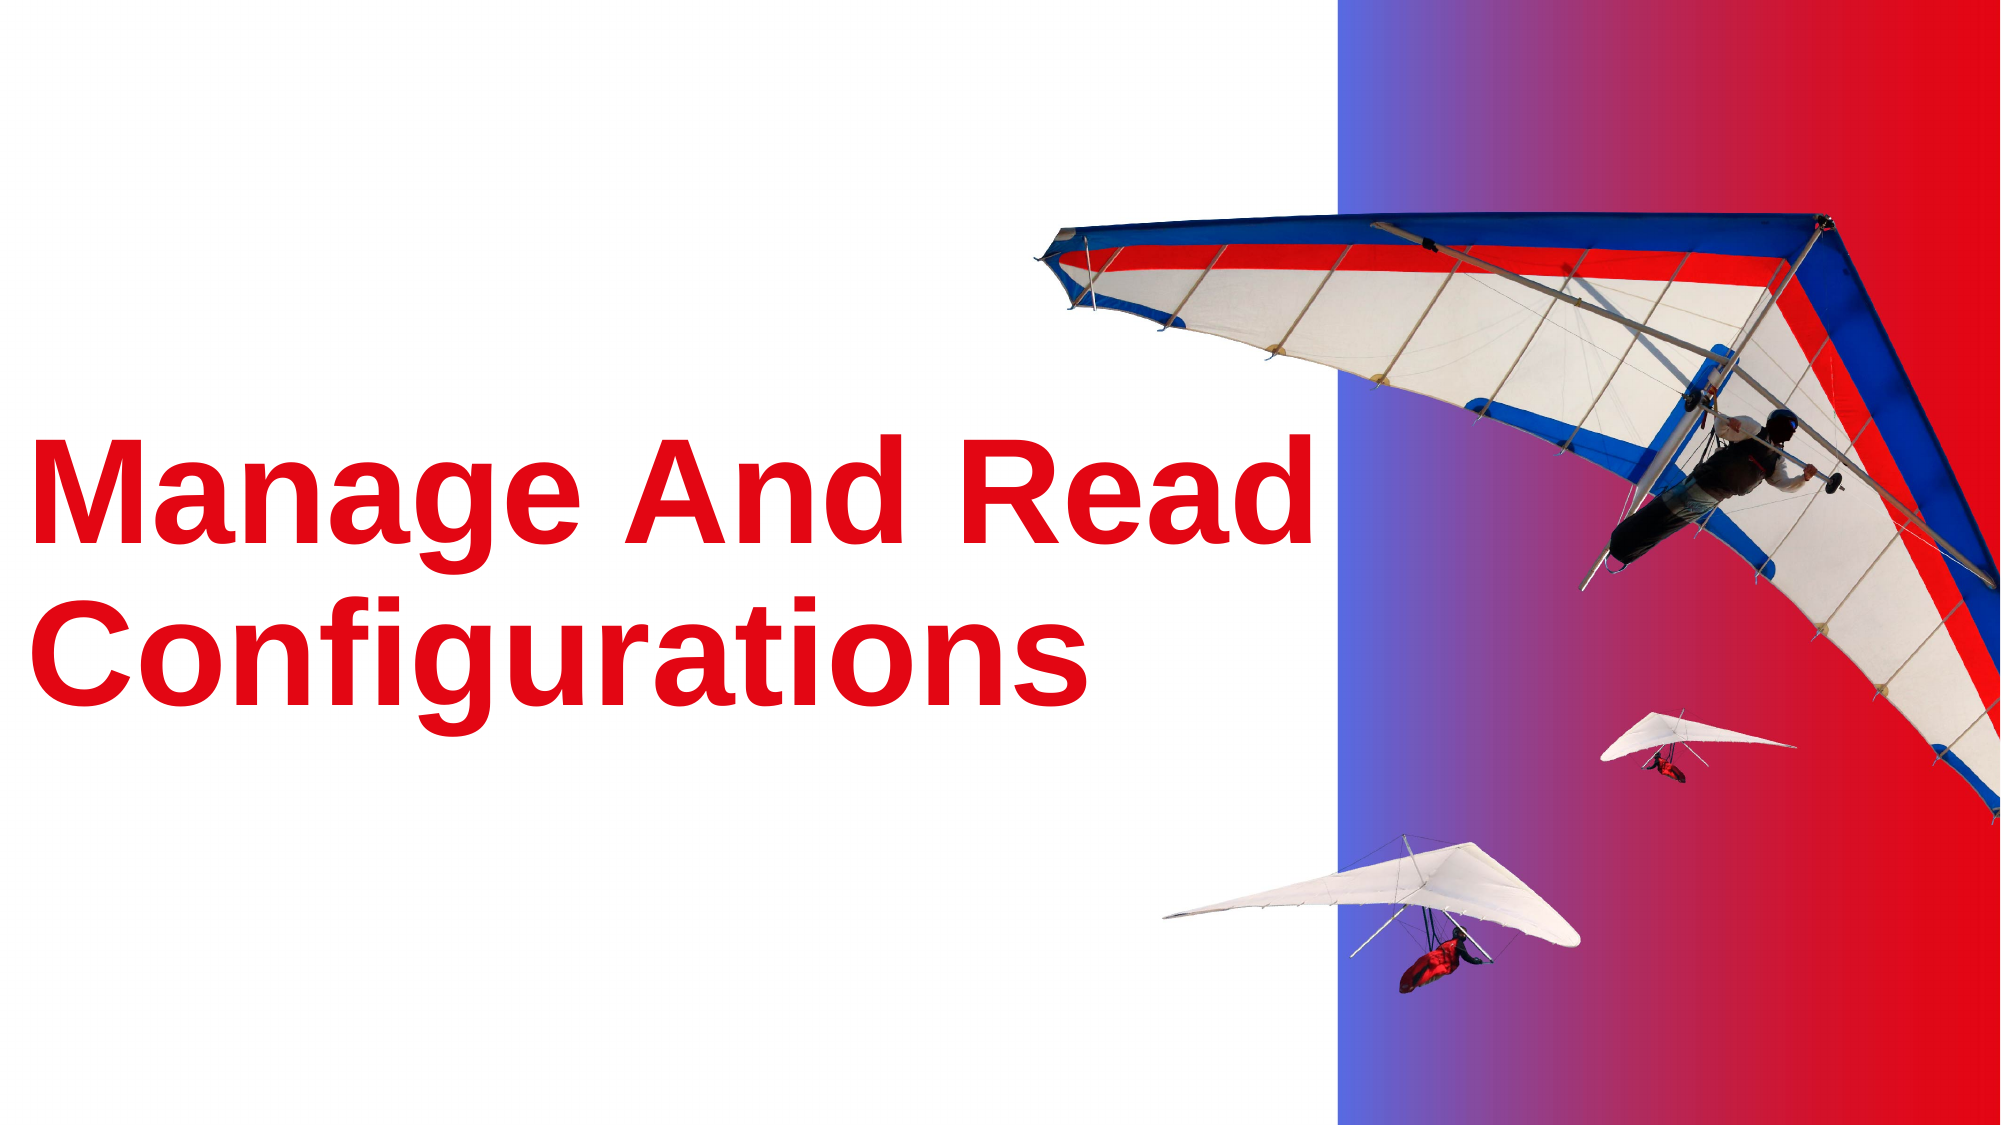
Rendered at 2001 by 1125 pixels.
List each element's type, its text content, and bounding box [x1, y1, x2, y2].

title Manage And Read Configurations [12, 406, 1738, 495]
picture [0, 0, 2001, 1125]
